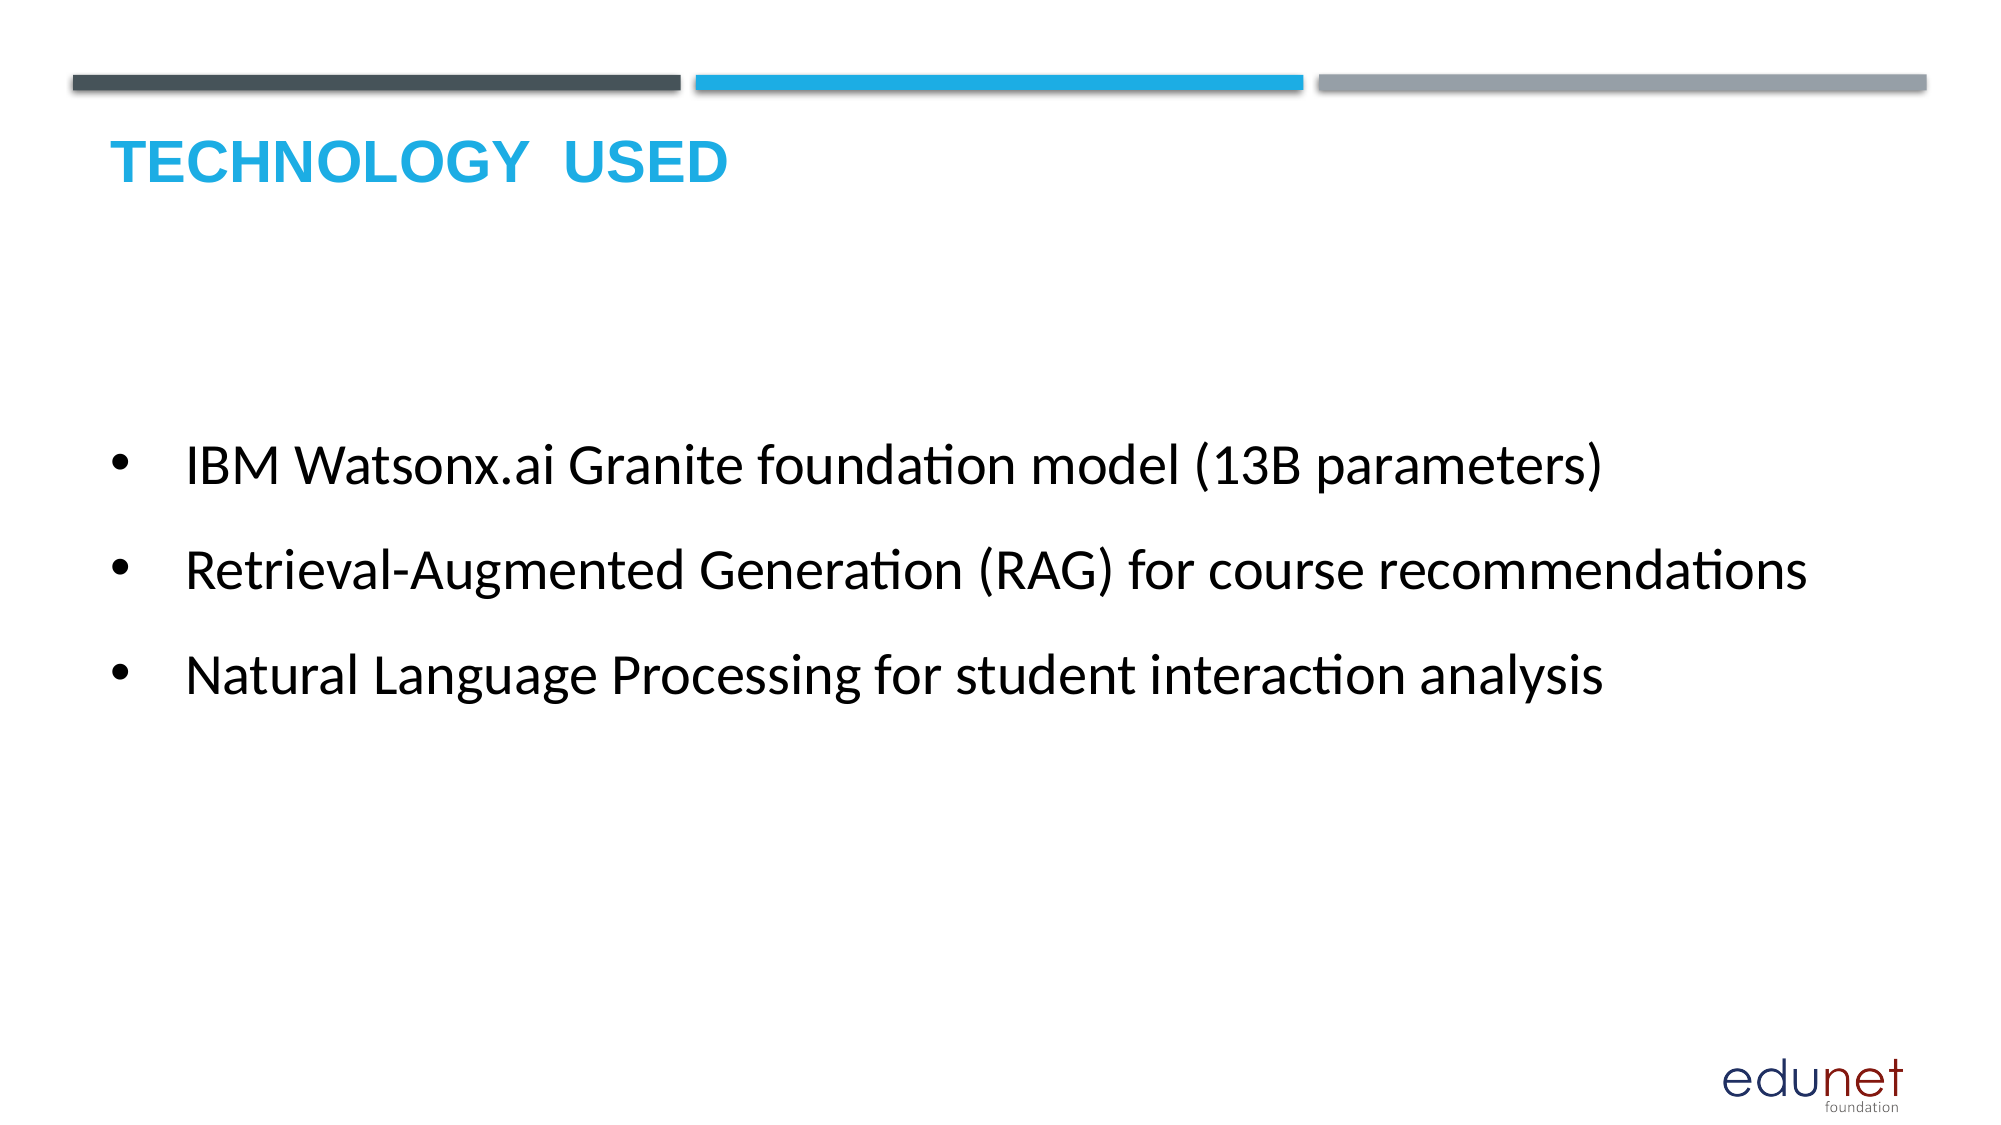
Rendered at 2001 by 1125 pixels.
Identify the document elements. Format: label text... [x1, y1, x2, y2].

text_box IBM Watsonx.ai Granite foundation model (13B parameters) Retrieval-Augmented Generation (RAG) for course recommendations Natural Language Processing for student interaction analysis [95, 384, 1852, 864]
picture [1719, 1056, 1905, 1116]
title Technology used [95, 115, 1905, 203]
